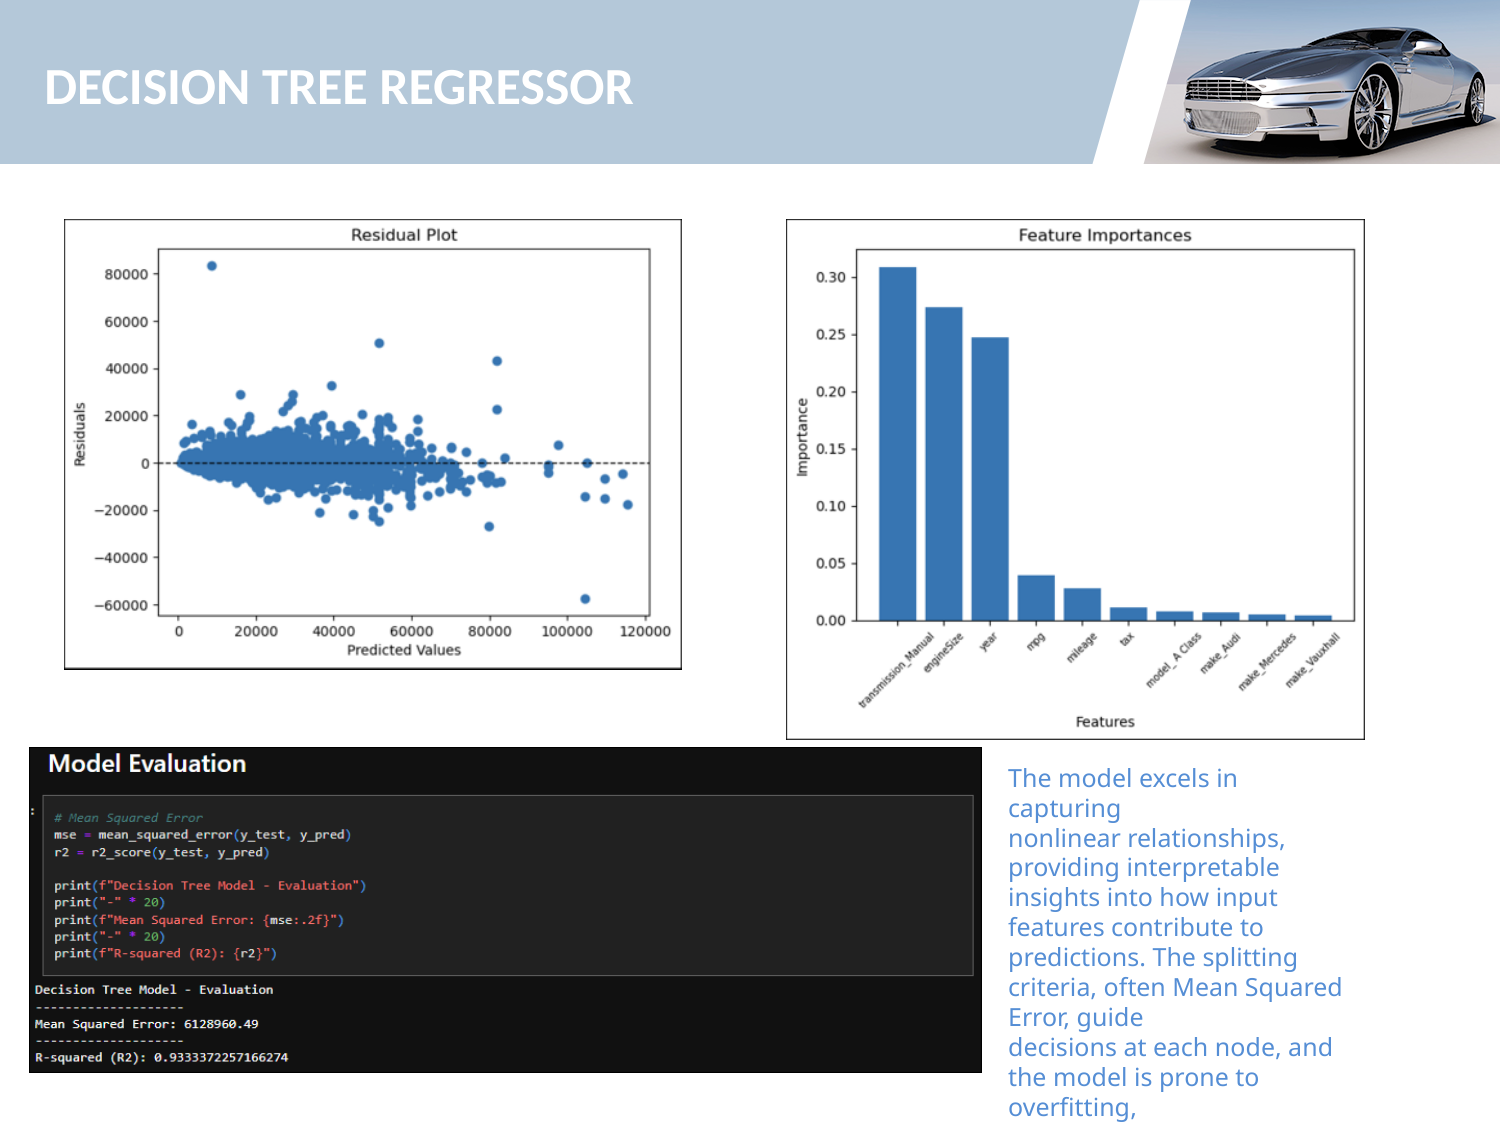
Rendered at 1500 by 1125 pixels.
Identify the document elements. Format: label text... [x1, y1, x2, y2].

picture [0, 0, 1500, 1125]
title DECISION TREE REGRESSOR [29, 18, 1287, 150]
text_box The model excels in capturing nonlinear relationships, providing interpretable insights into how input features contribute to predictions. The splitting criteria, often Mean Squared Error, guide decisions at each node, and the model is prone to overfitting, which can be mitigated through techniques like pruning. [993, 754, 1365, 1125]
